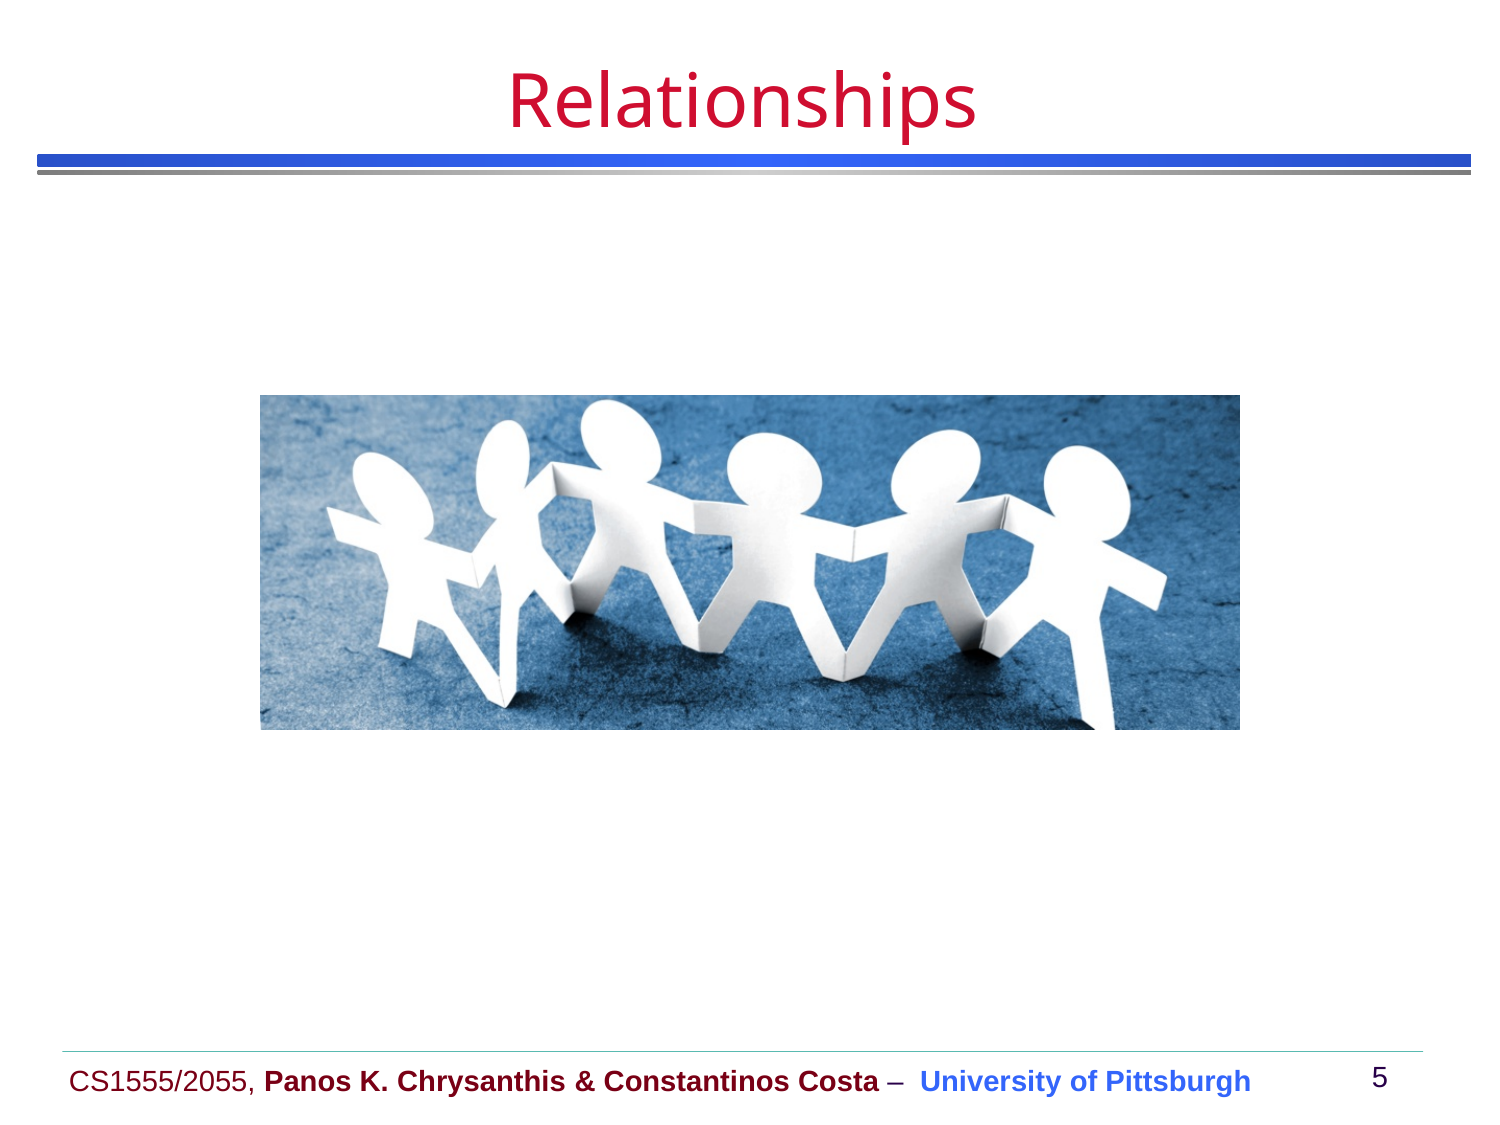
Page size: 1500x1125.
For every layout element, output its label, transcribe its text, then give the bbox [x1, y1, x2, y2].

picture [260, 395, 1240, 730]
title Relationships [0, 62, 1486, 150]
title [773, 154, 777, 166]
